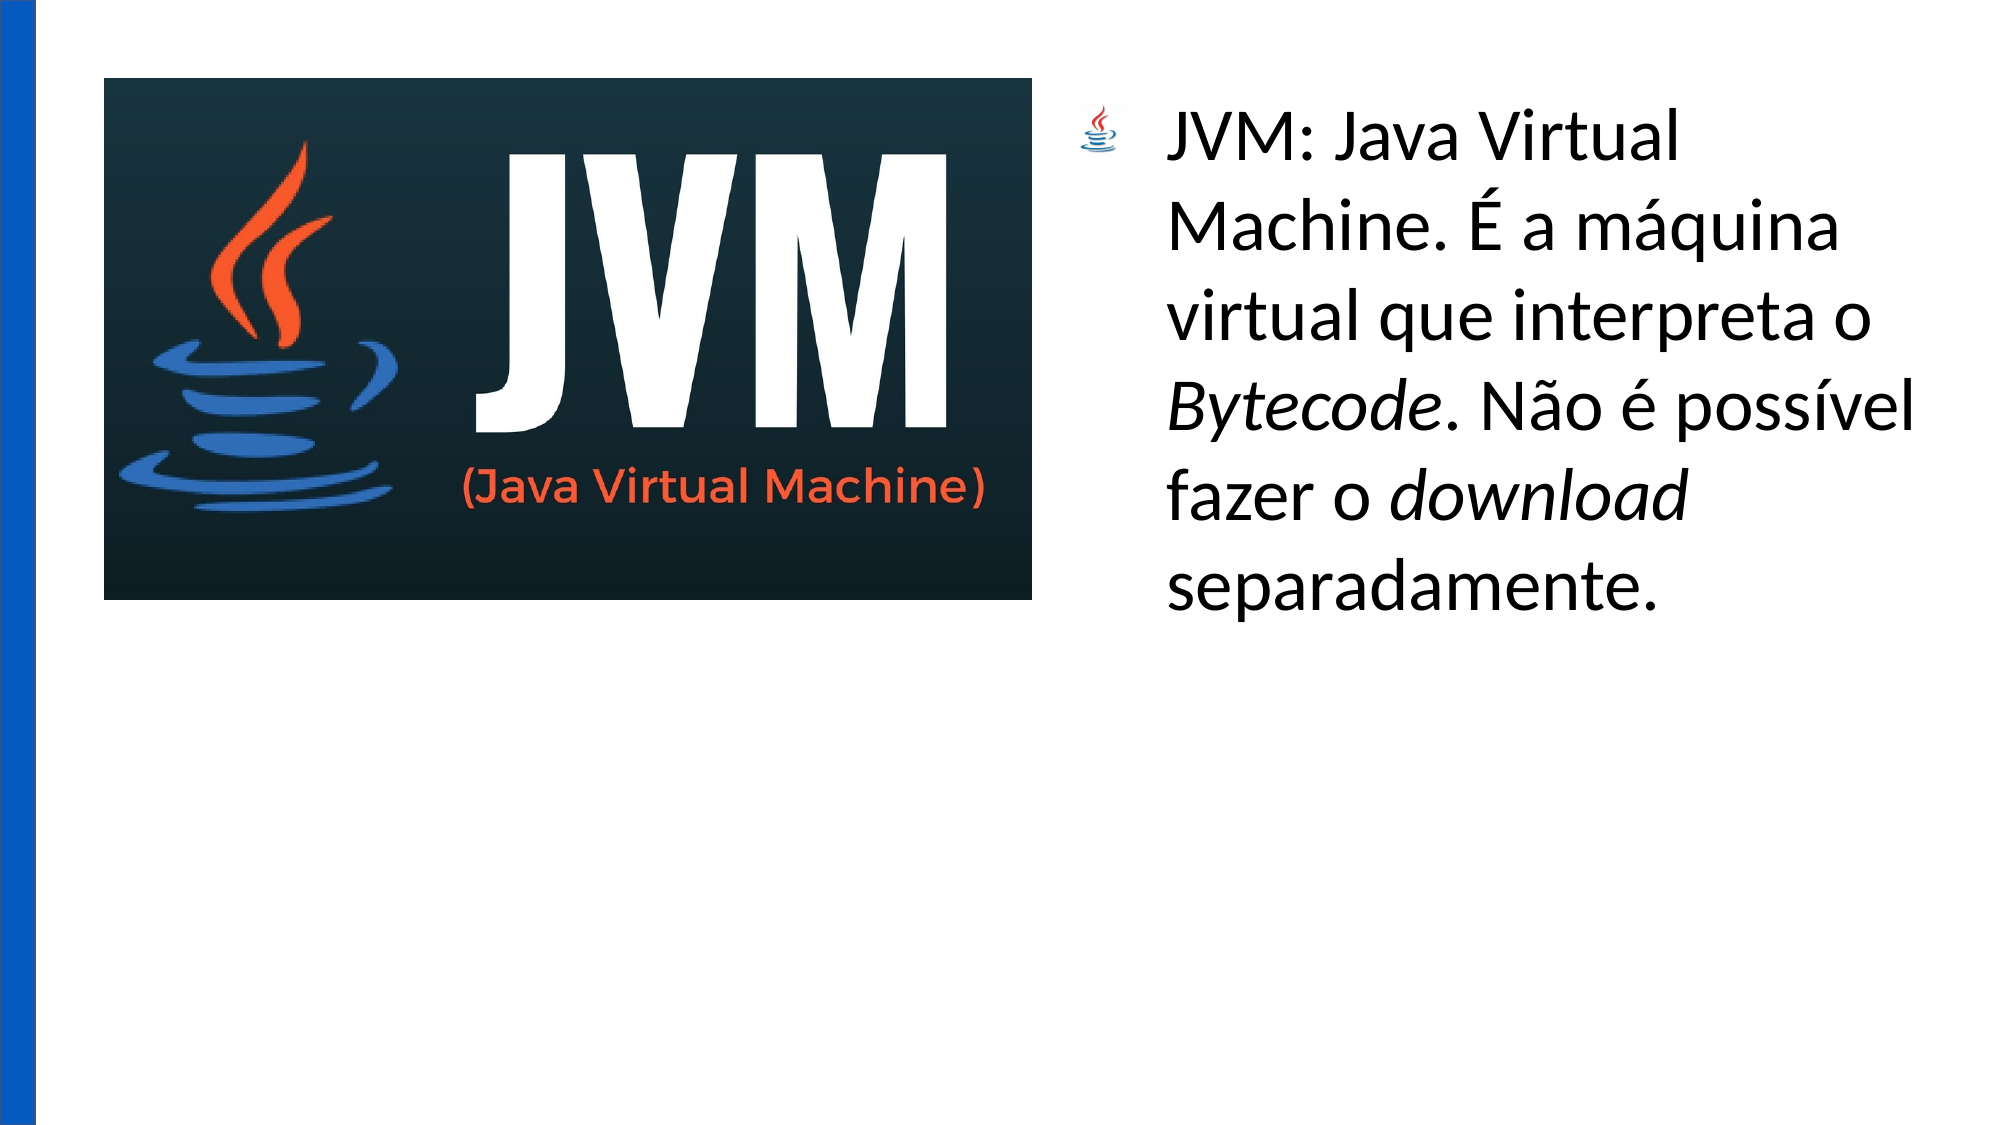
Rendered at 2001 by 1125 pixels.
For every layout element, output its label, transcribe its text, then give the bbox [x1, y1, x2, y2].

text_box [0, 0, 36, 1125]
text_box JVM: Java Virtual Machine. É a máquina virtual que interpreta o Bytecode. Não é possível fazer o download separadamente. [1058, 78, 1986, 679]
picture [104, 78, 1032, 601]
picture [1072, 104, 1129, 157]
